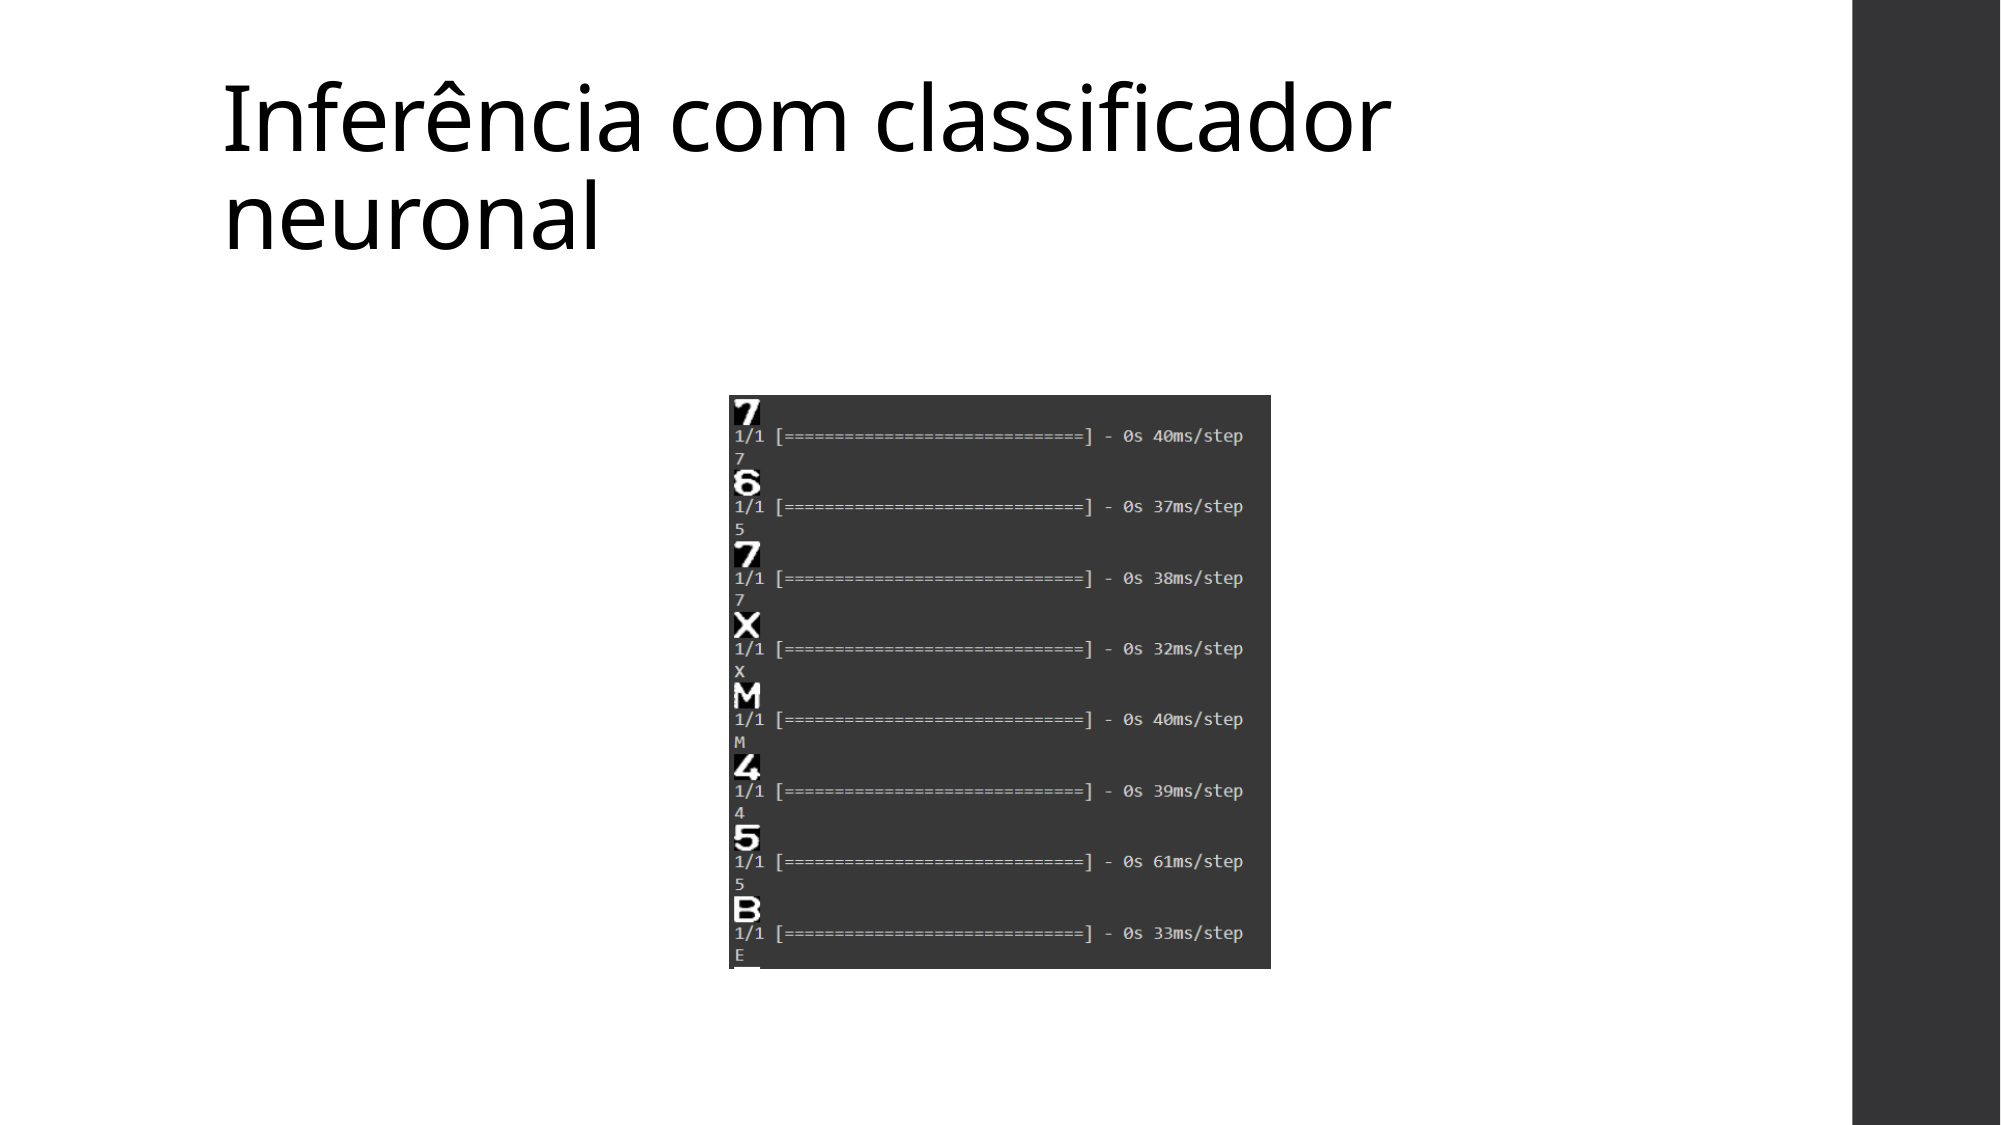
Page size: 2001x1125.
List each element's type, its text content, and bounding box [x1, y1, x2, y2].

picture [728, 395, 1271, 969]
title Inferência com classificador neuronal [206, 60, 1797, 278]
